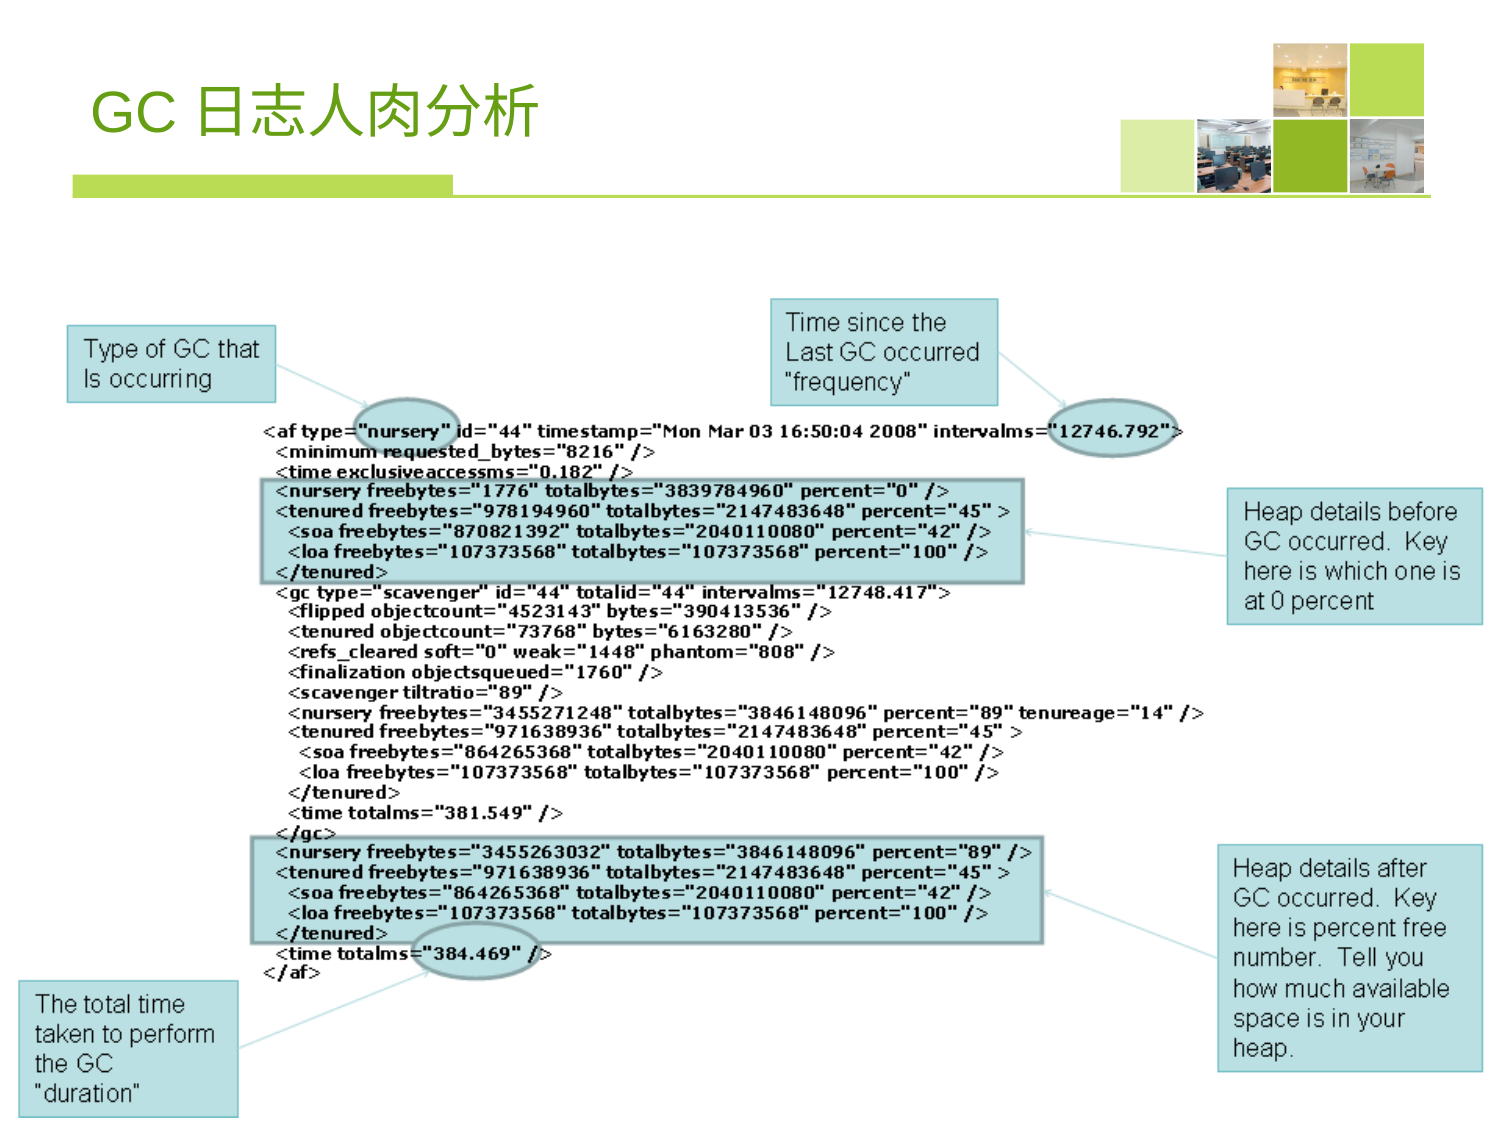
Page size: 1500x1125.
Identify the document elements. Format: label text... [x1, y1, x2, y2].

picture [1349, 175, 1424, 193]
title GC日志人肉分析 [75, 43, 1425, 175]
picture [1197, 175, 1271, 193]
picture [17, 297, 1486, 1118]
